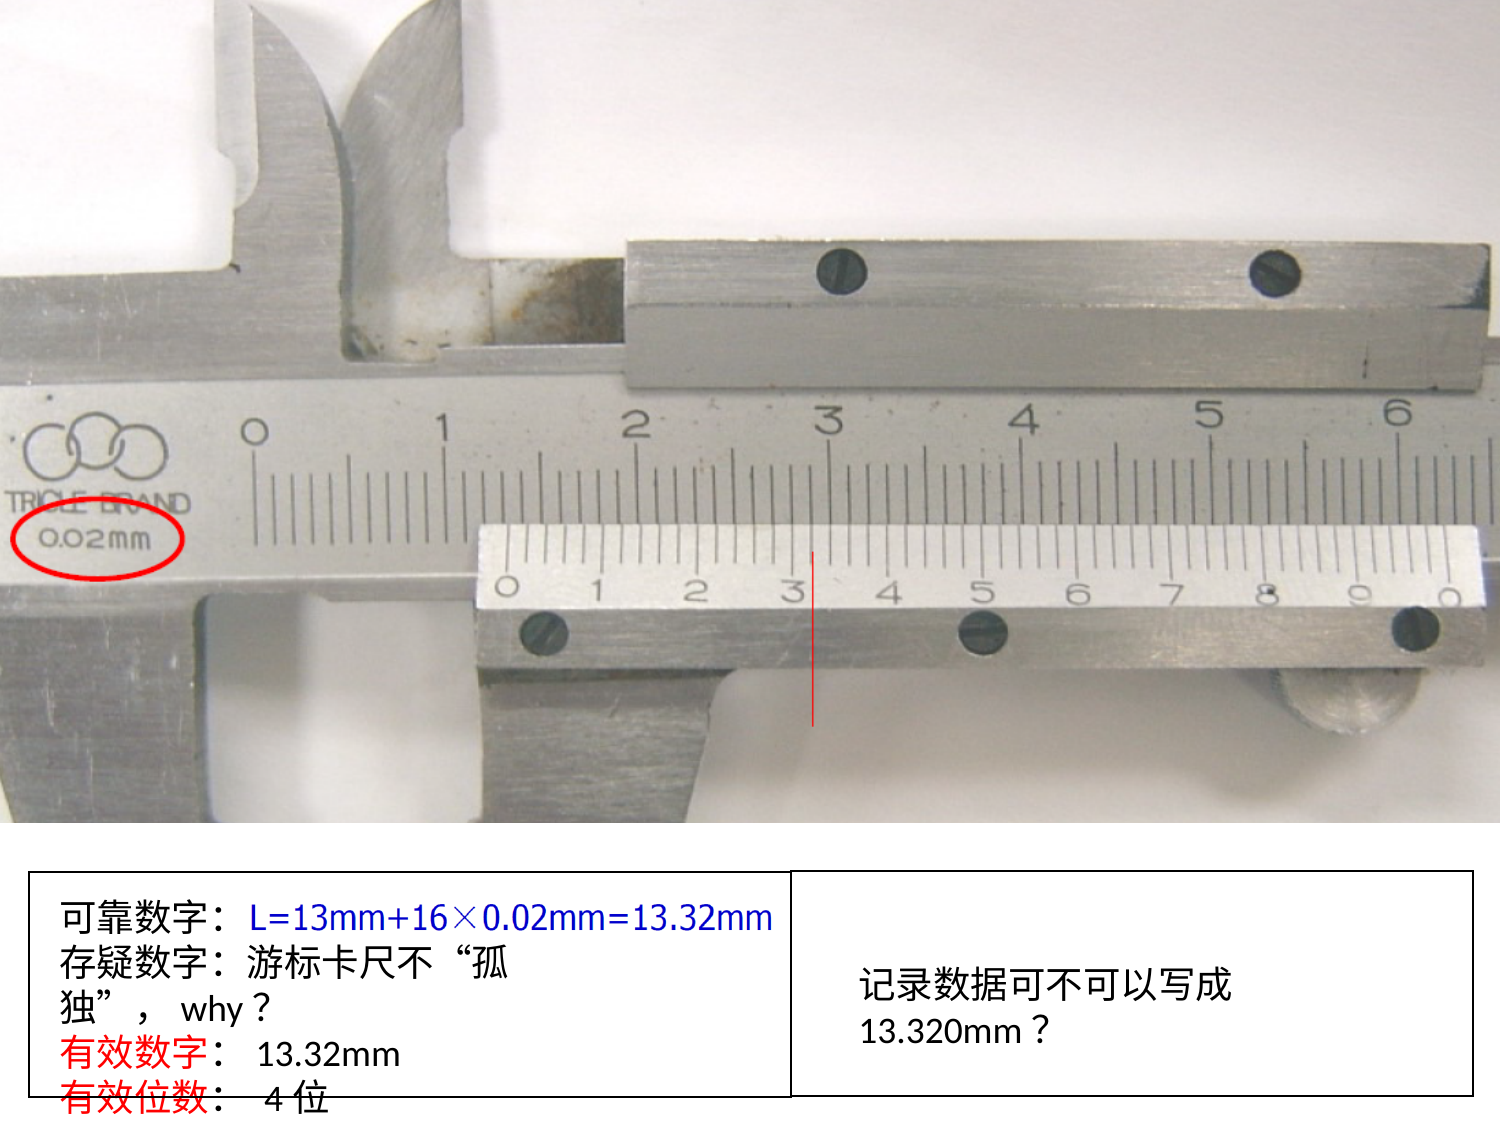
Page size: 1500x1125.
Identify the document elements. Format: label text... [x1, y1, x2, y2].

picture [0, 0, 1500, 823]
text_box [28, 871, 792, 1098]
picture [235, 889, 791, 937]
text_box [790, 870, 1474, 1097]
text_box 可靠数字： 存疑数字：游标卡尺不“孤独”，why？ 有效数字：13.32mm 有效位数： 4位 [44, 1098, 727, 1125]
